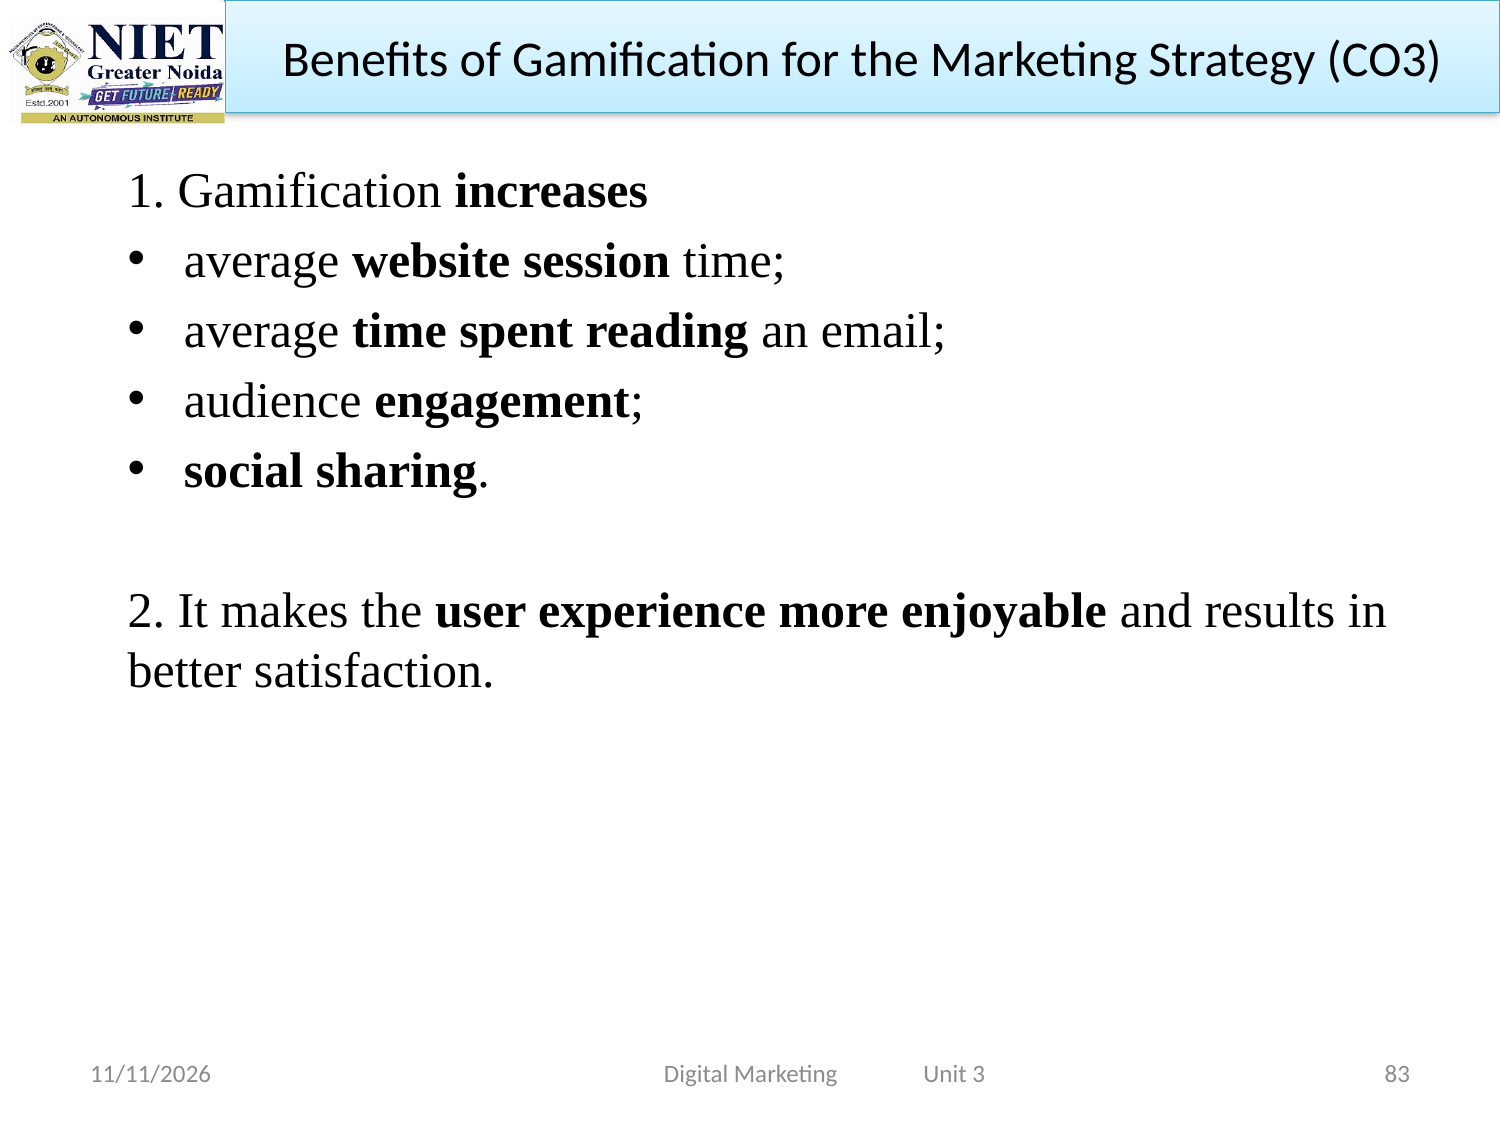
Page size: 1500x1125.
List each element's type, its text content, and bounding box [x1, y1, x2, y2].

footer Digital Marketing Unit 3 [412, 1042, 1074, 1103]
slide_number 28-May-24 [75, 1042, 412, 1103]
slide_number 83 [1074, 1042, 1425, 1103]
text_box Benefits of Gamification for the Marketing Strategy (CO3) [224, 0, 1500, 113]
list 1. Gamification increases average website session time; average time spent reading an email; audience engagement; social sharing. 2. It makes the user experience more enjoyable and results in better satisfaction. [112, 149, 1463, 938]
picture [9, 1, 226, 153]
